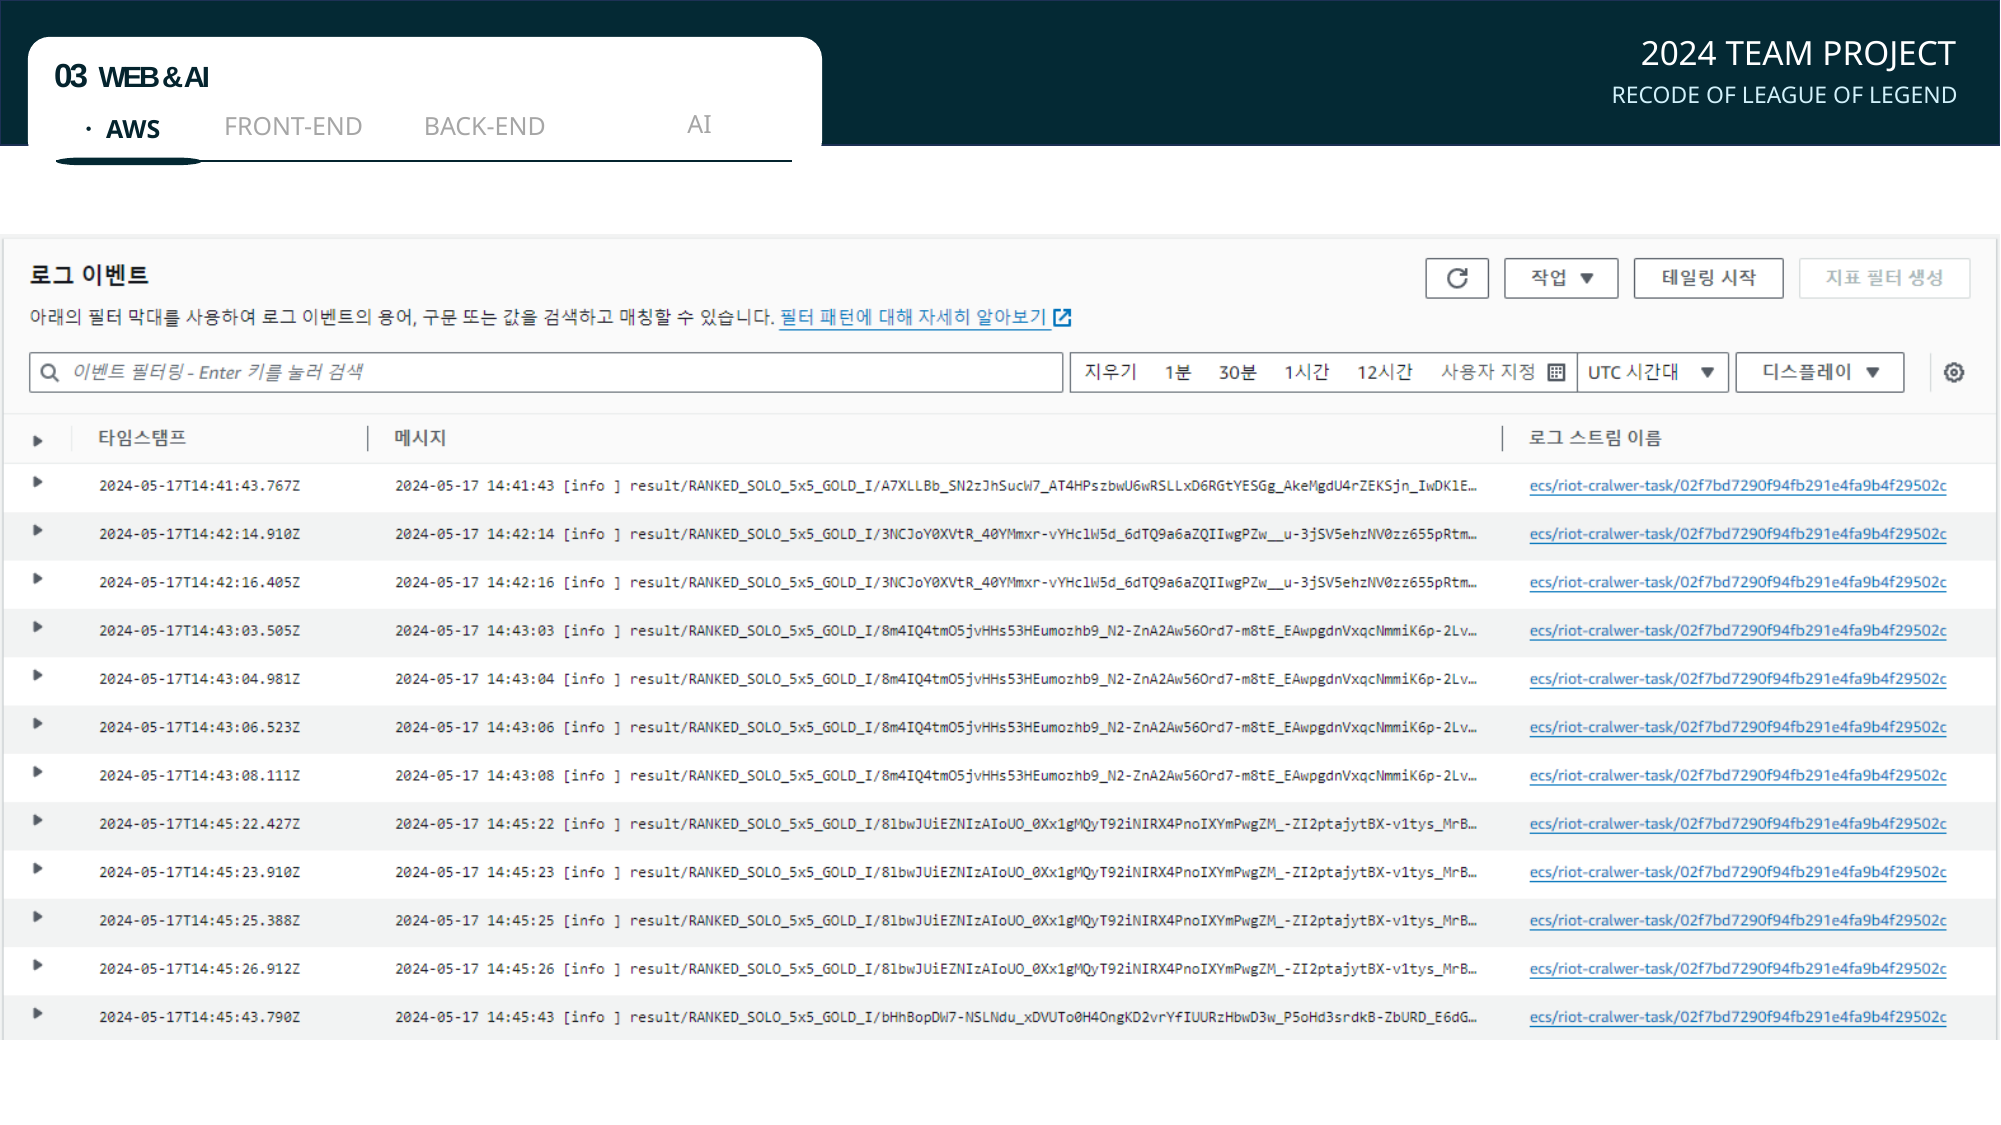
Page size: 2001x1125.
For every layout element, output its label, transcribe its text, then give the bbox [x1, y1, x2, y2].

text_box [27, 36, 823, 163]
text_box 03 WEB & AI [39, 42, 225, 103]
text_box RECODE OF LEAGUE OF LEGEND [1596, 73, 1973, 116]
text_box [54, 156, 203, 167]
text_box FRONT-END [209, 103, 379, 148]
text_box 2024 TEAM PROJECT [1626, 24, 1972, 73]
text_box AI [672, 101, 727, 147]
text_box [0, 0, 2000, 146]
picture [0, 234, 2000, 1040]
text_box BACK-END [409, 102, 561, 148]
text_box ㆍAWS [62, 106, 176, 151]
